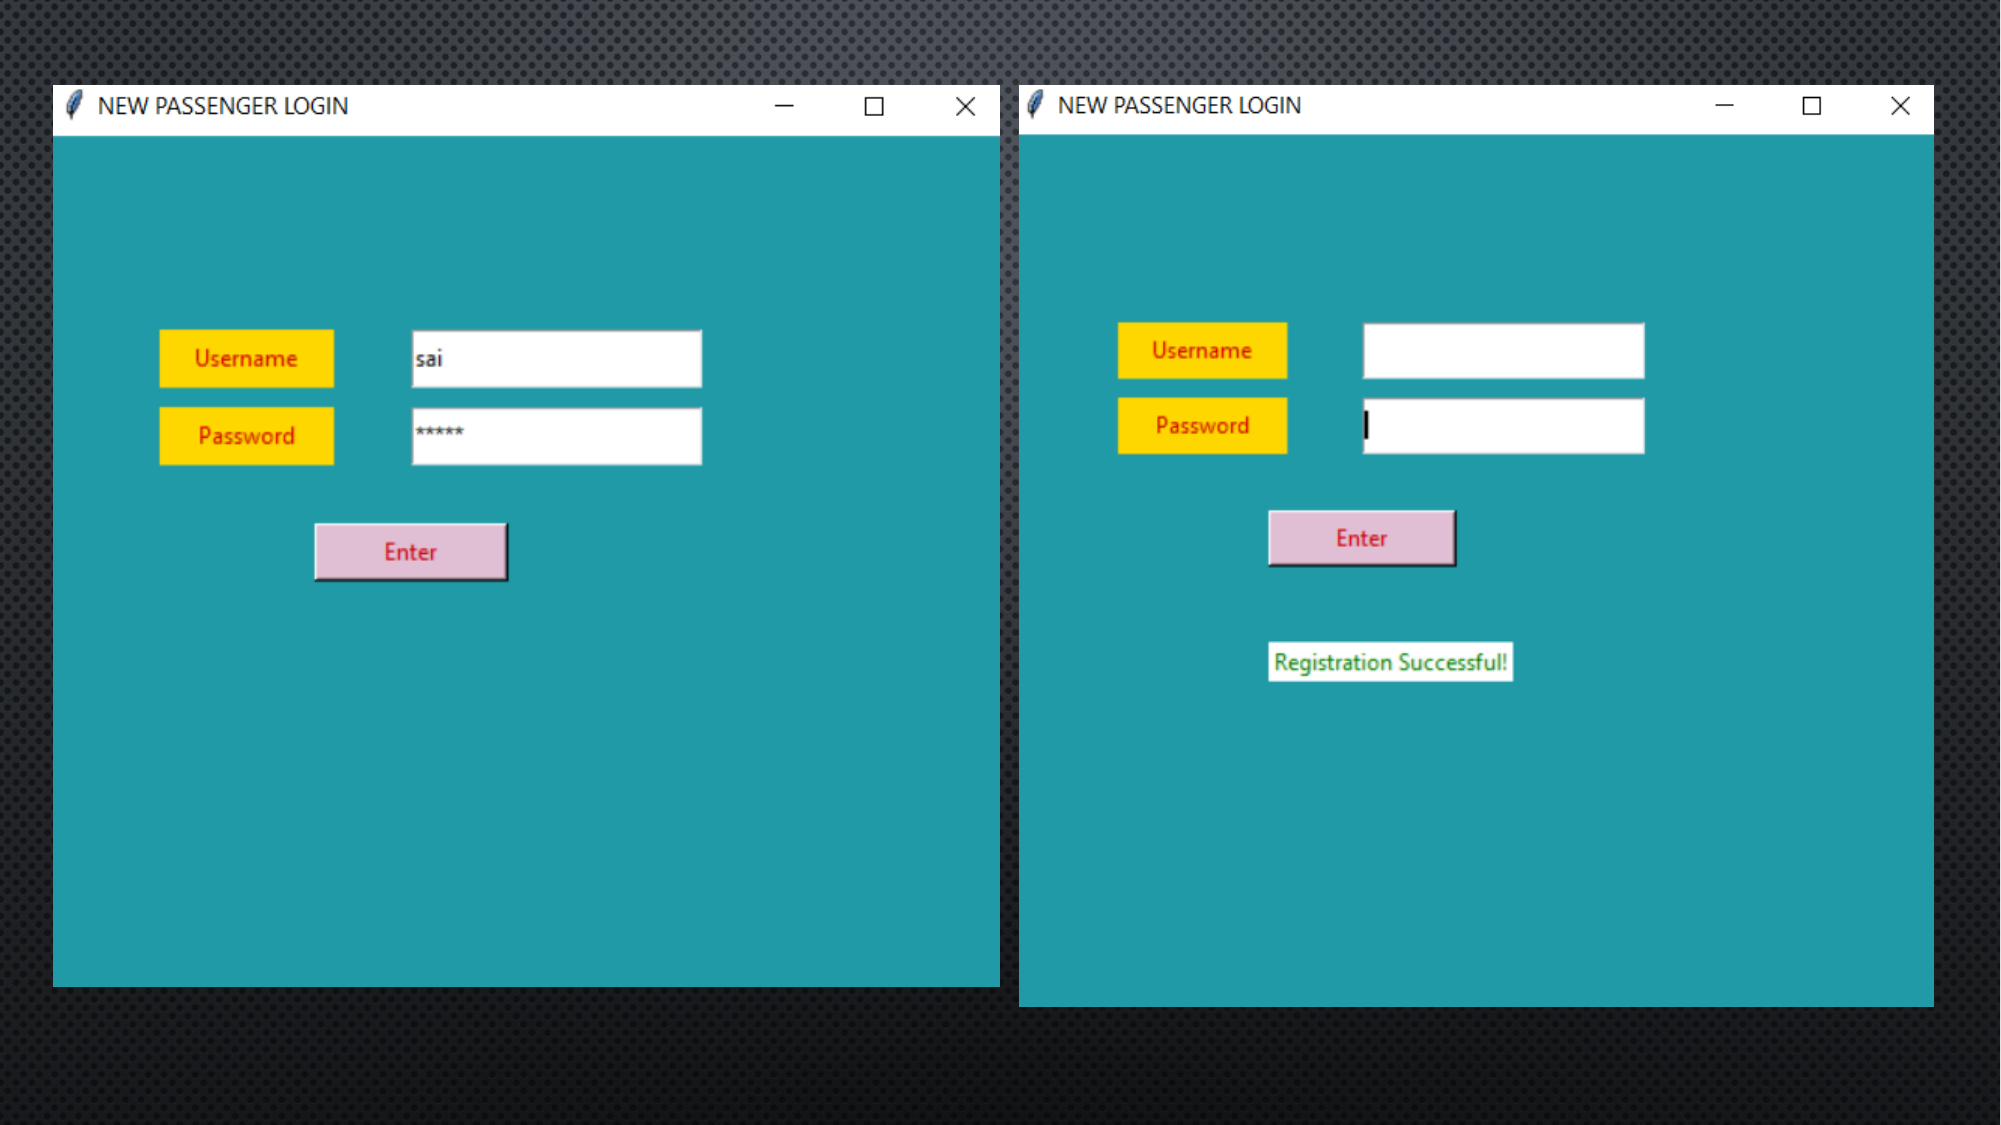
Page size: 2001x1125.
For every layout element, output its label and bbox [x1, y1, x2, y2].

picture [1019, 84, 1934, 1007]
picture [53, 85, 1001, 987]
